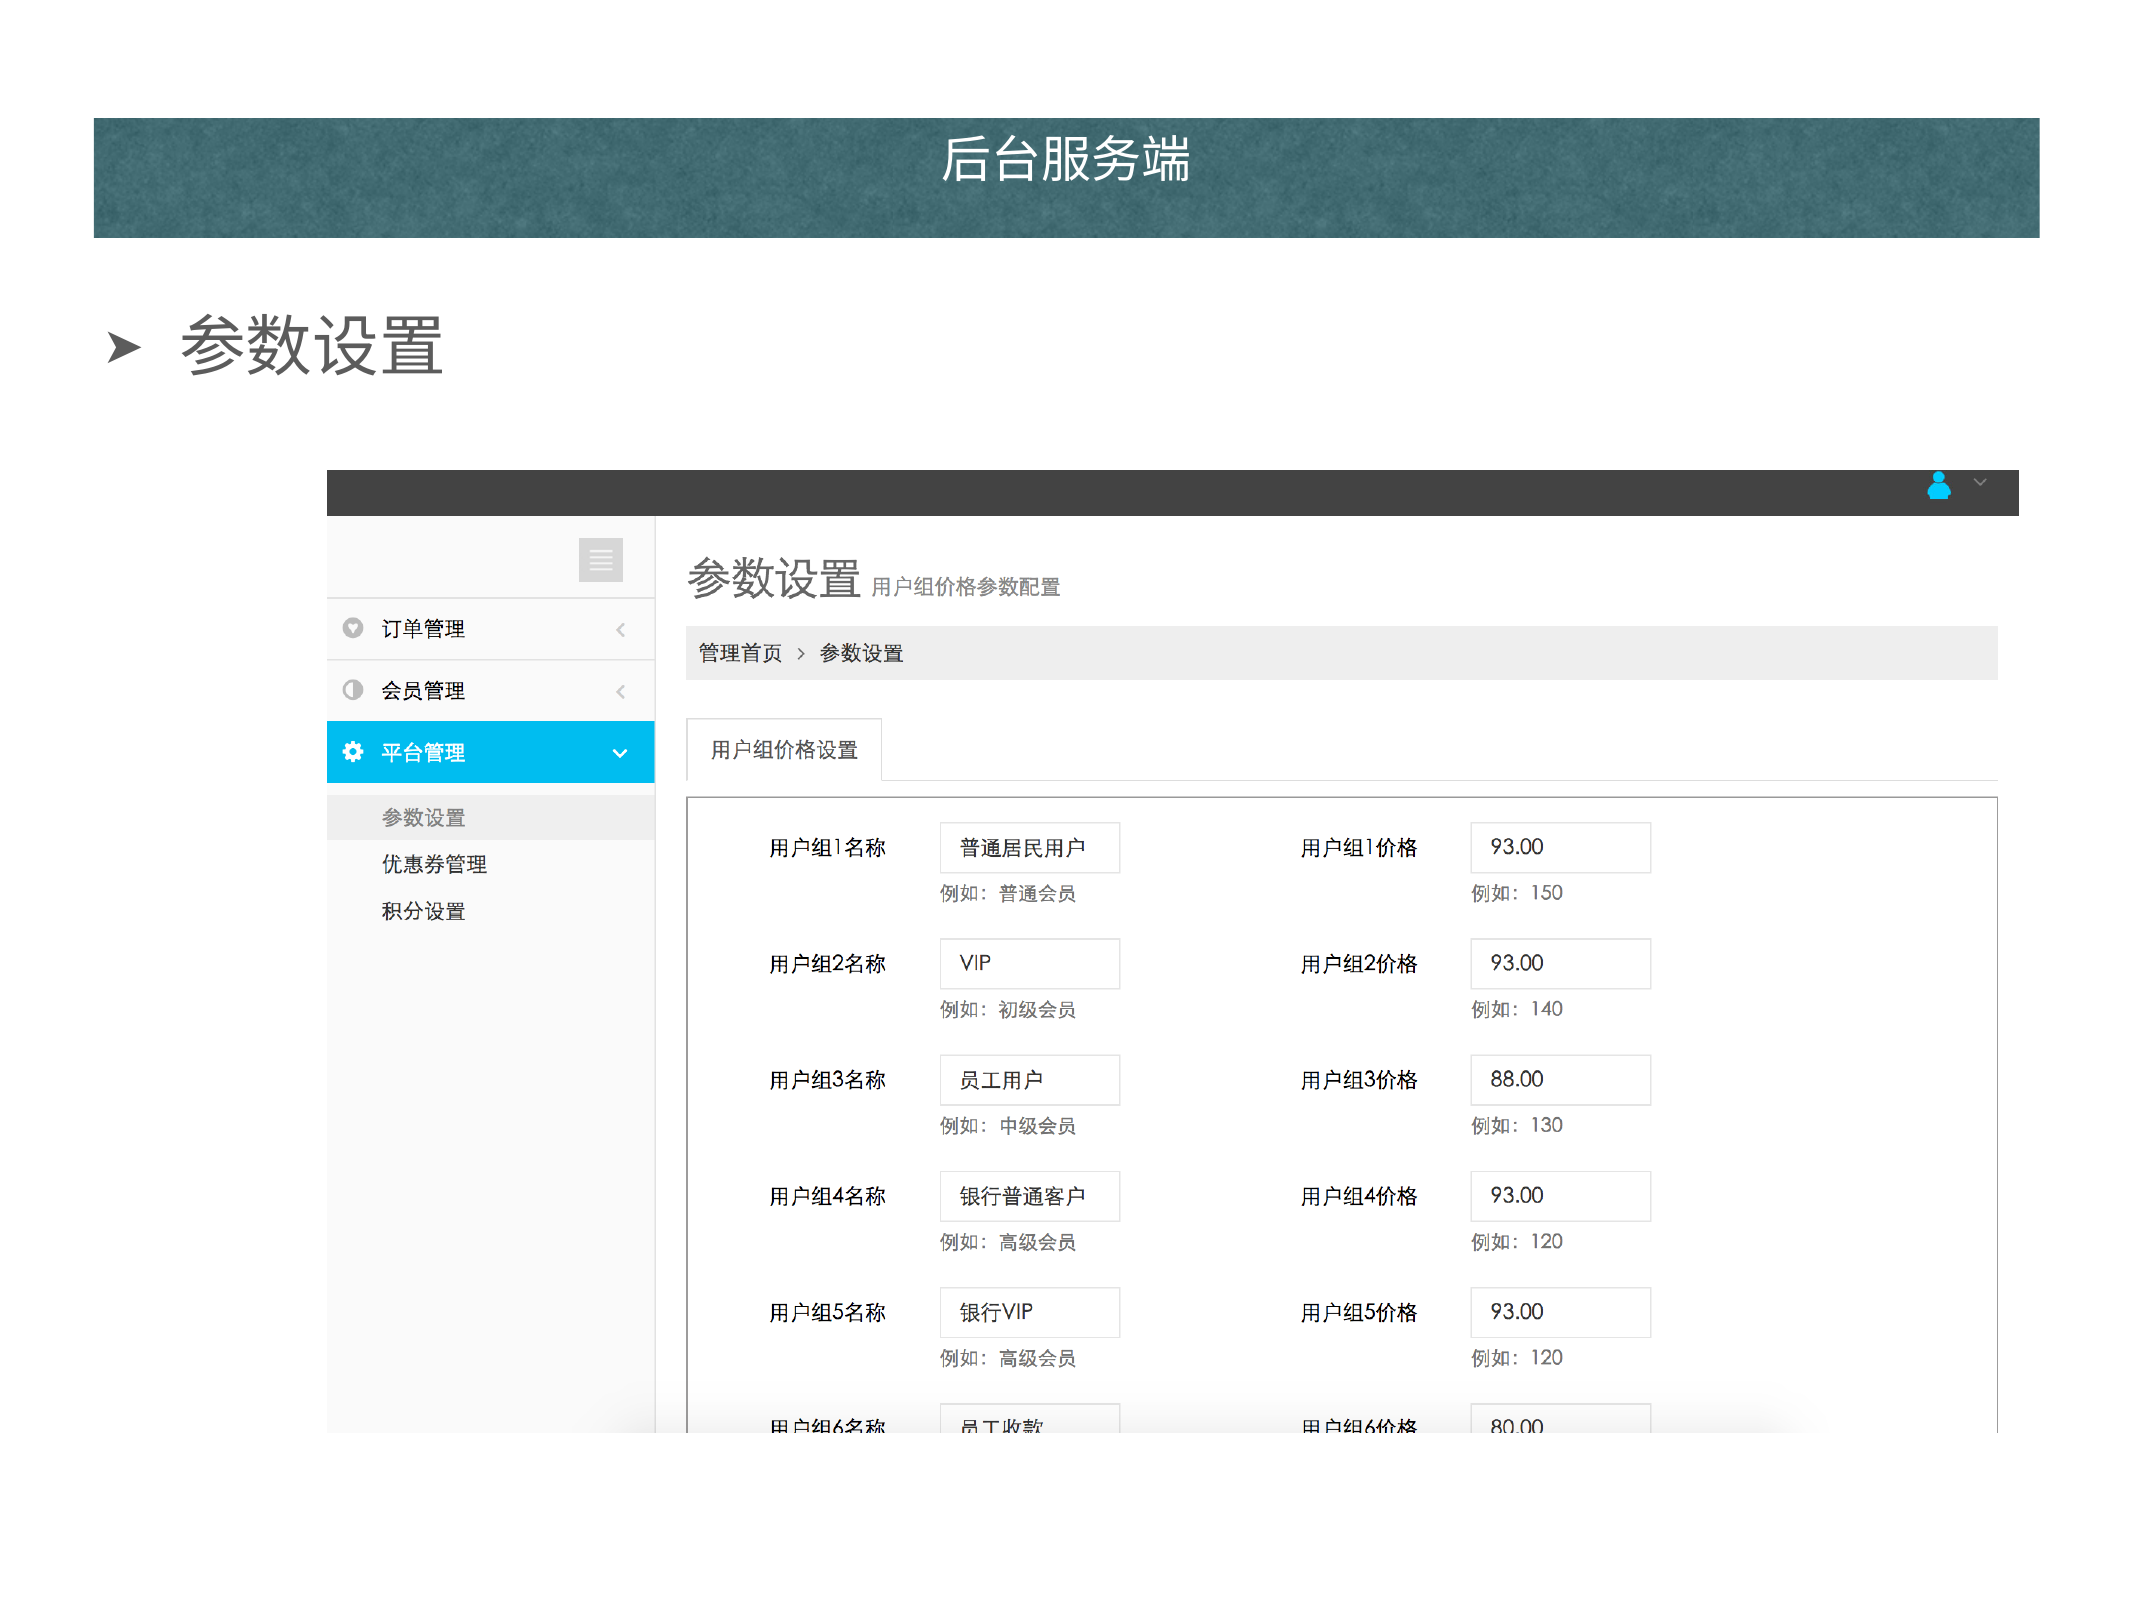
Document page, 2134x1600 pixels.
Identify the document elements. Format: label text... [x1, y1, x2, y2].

picture [326, 470, 2019, 1433]
picture [383, 750, 401, 755]
picture [446, 744, 463, 753]
list 参数设置 [93, 295, 2041, 1482]
picture [429, 744, 443, 757]
picture [619, 750, 626, 756]
picture [343, 742, 363, 761]
title 后台服务端 [93, 118, 2041, 238]
